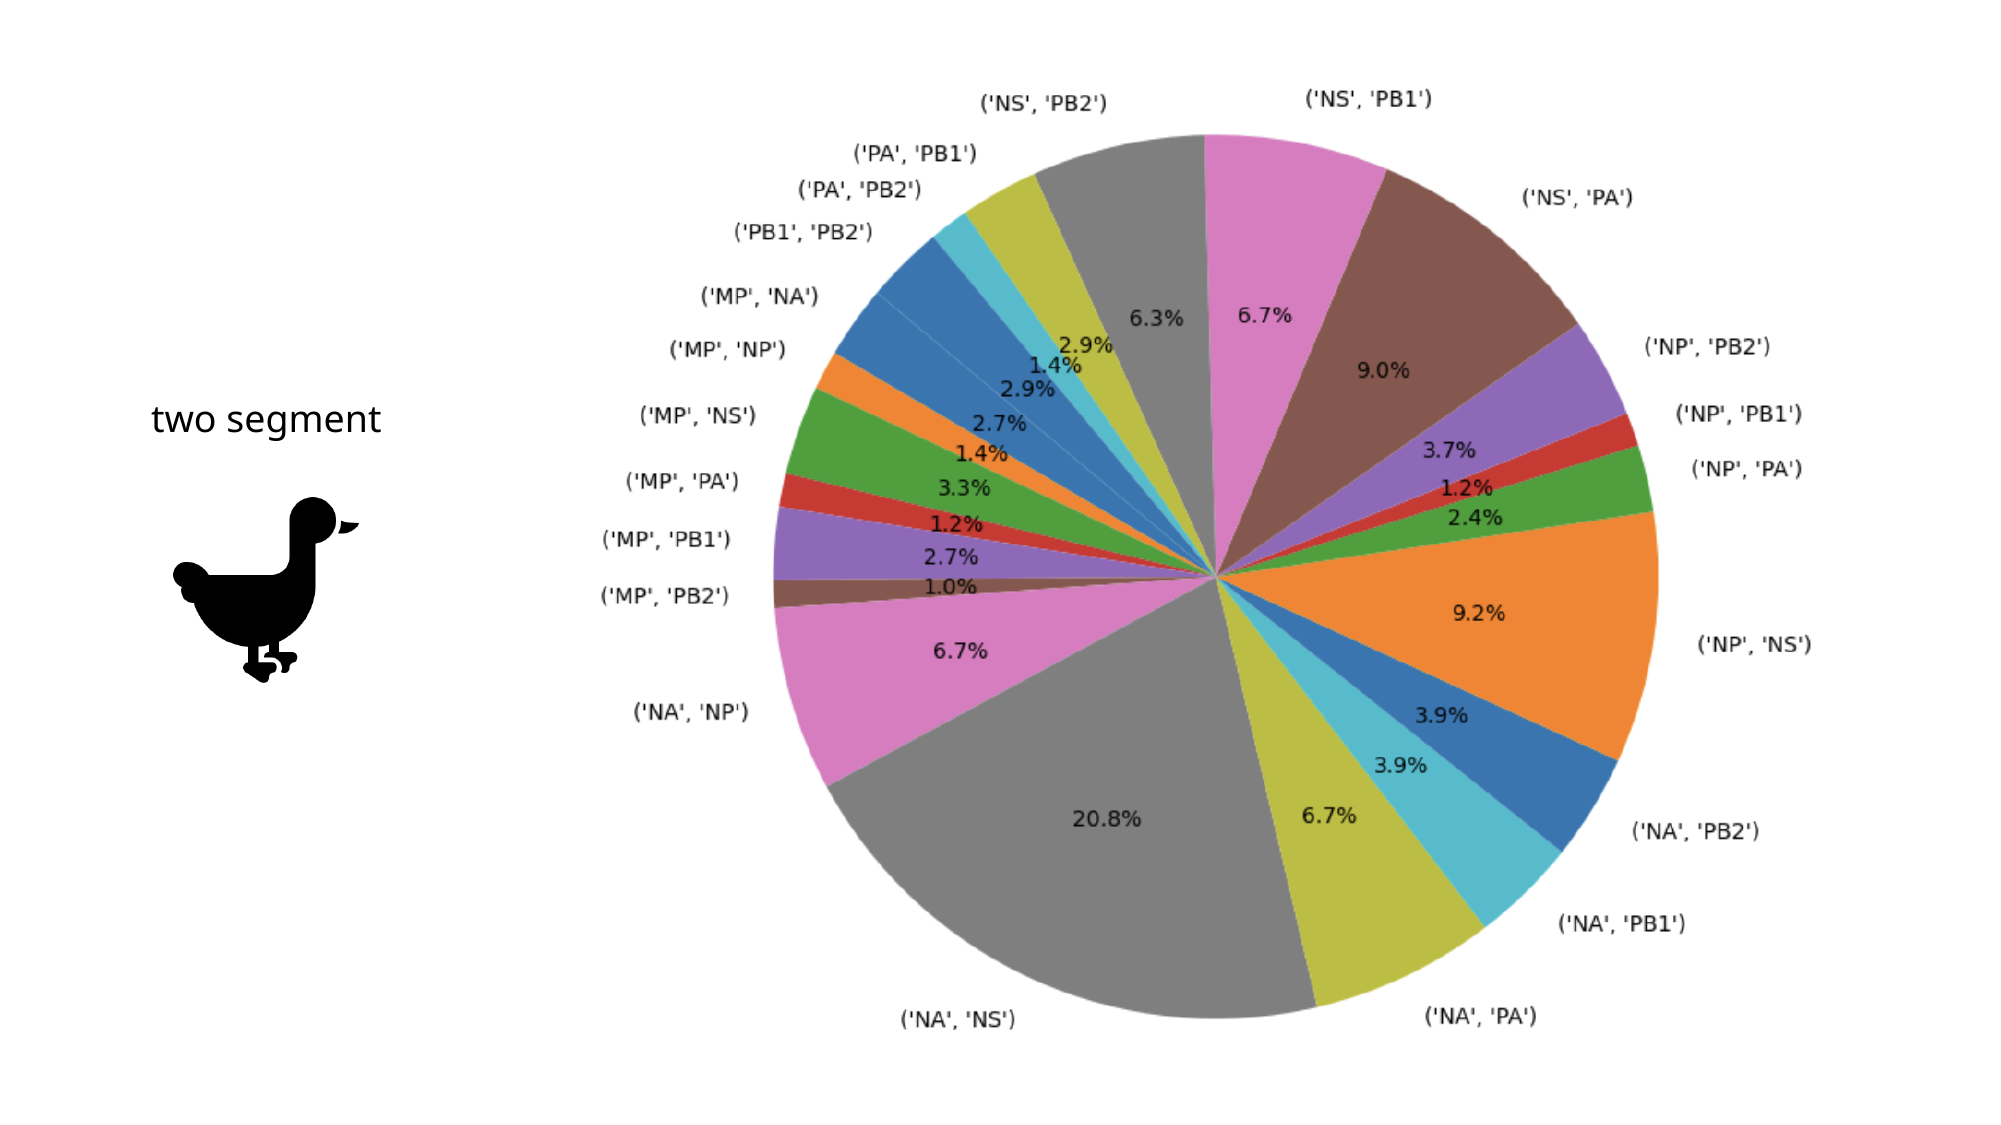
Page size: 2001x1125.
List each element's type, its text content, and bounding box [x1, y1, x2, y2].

text_box two segment [136, 387, 522, 448]
picture [522, 71, 1923, 1054]
picture [141, 465, 391, 715]
